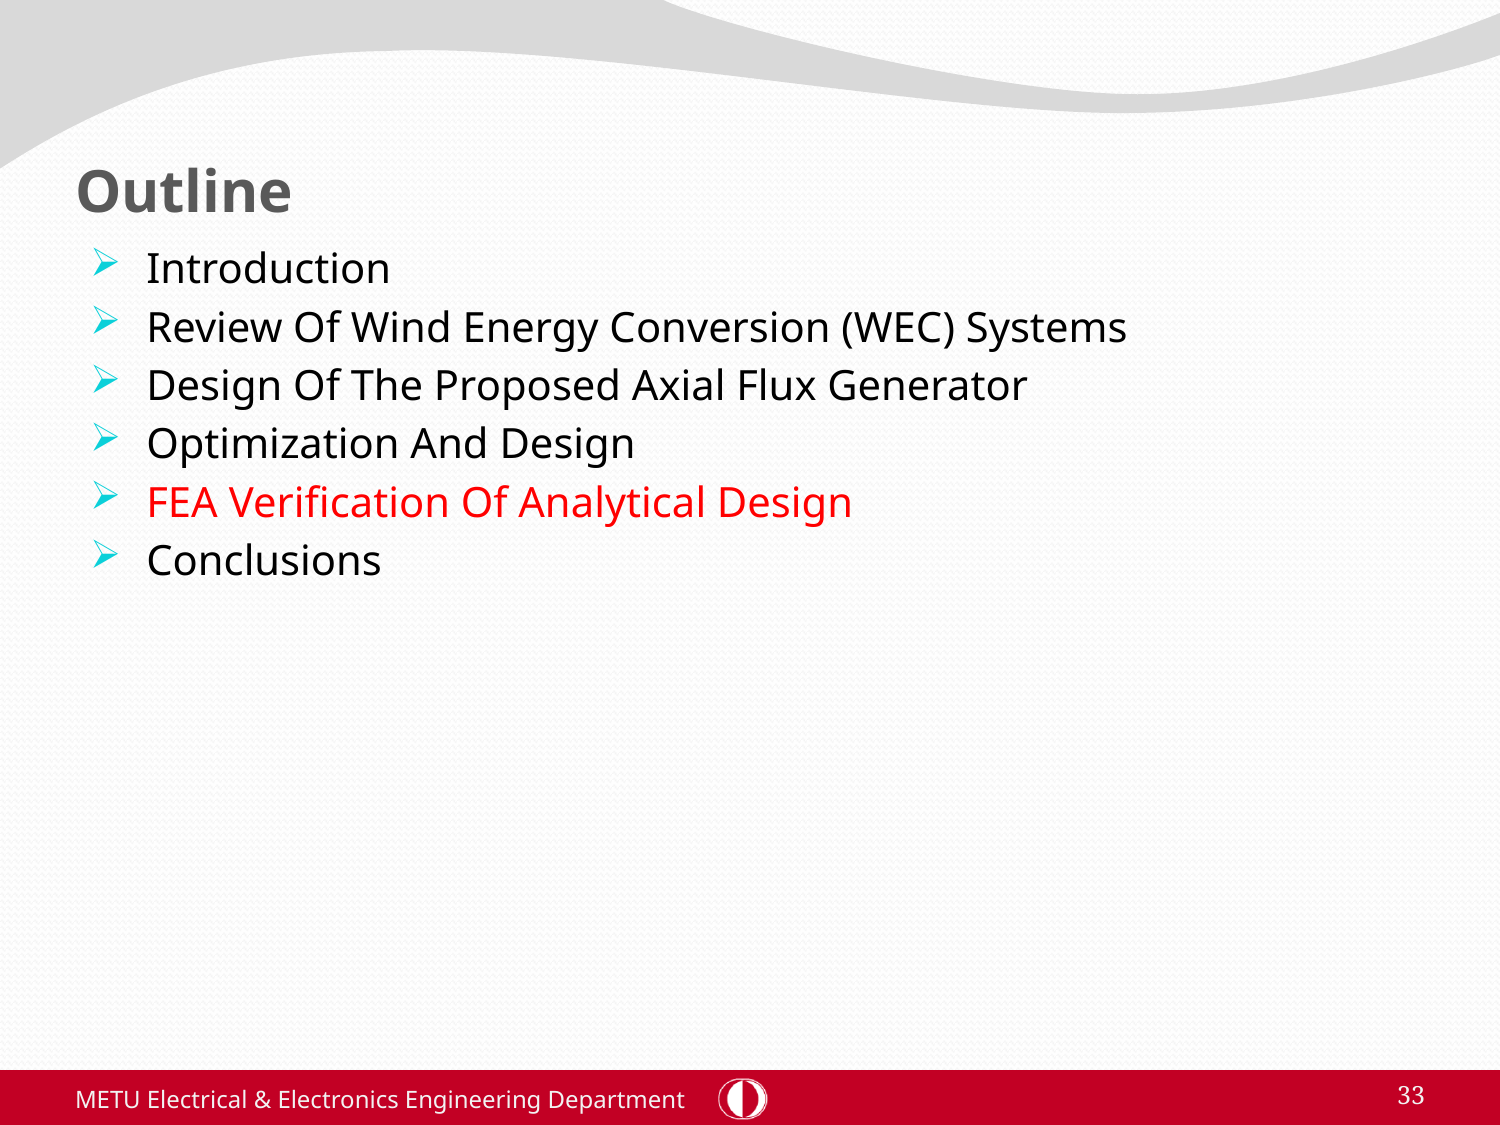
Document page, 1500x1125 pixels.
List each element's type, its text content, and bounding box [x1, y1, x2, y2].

title Outline [75, 55, 1425, 224]
slide_number METU Electrical & Electronics Engineering Department [75, 1070, 732, 1114]
list Introduction Review Of Wind Energy Conversion (WEC) Systems Design Of The Proposed Axial Flux Generator Optimization And Design FEA Verification Of Analytical Design Conclusions [75, 234, 1425, 1053]
slide_number 33 [1330, 1070, 1425, 1114]
picture [713, 1078, 781, 1122]
